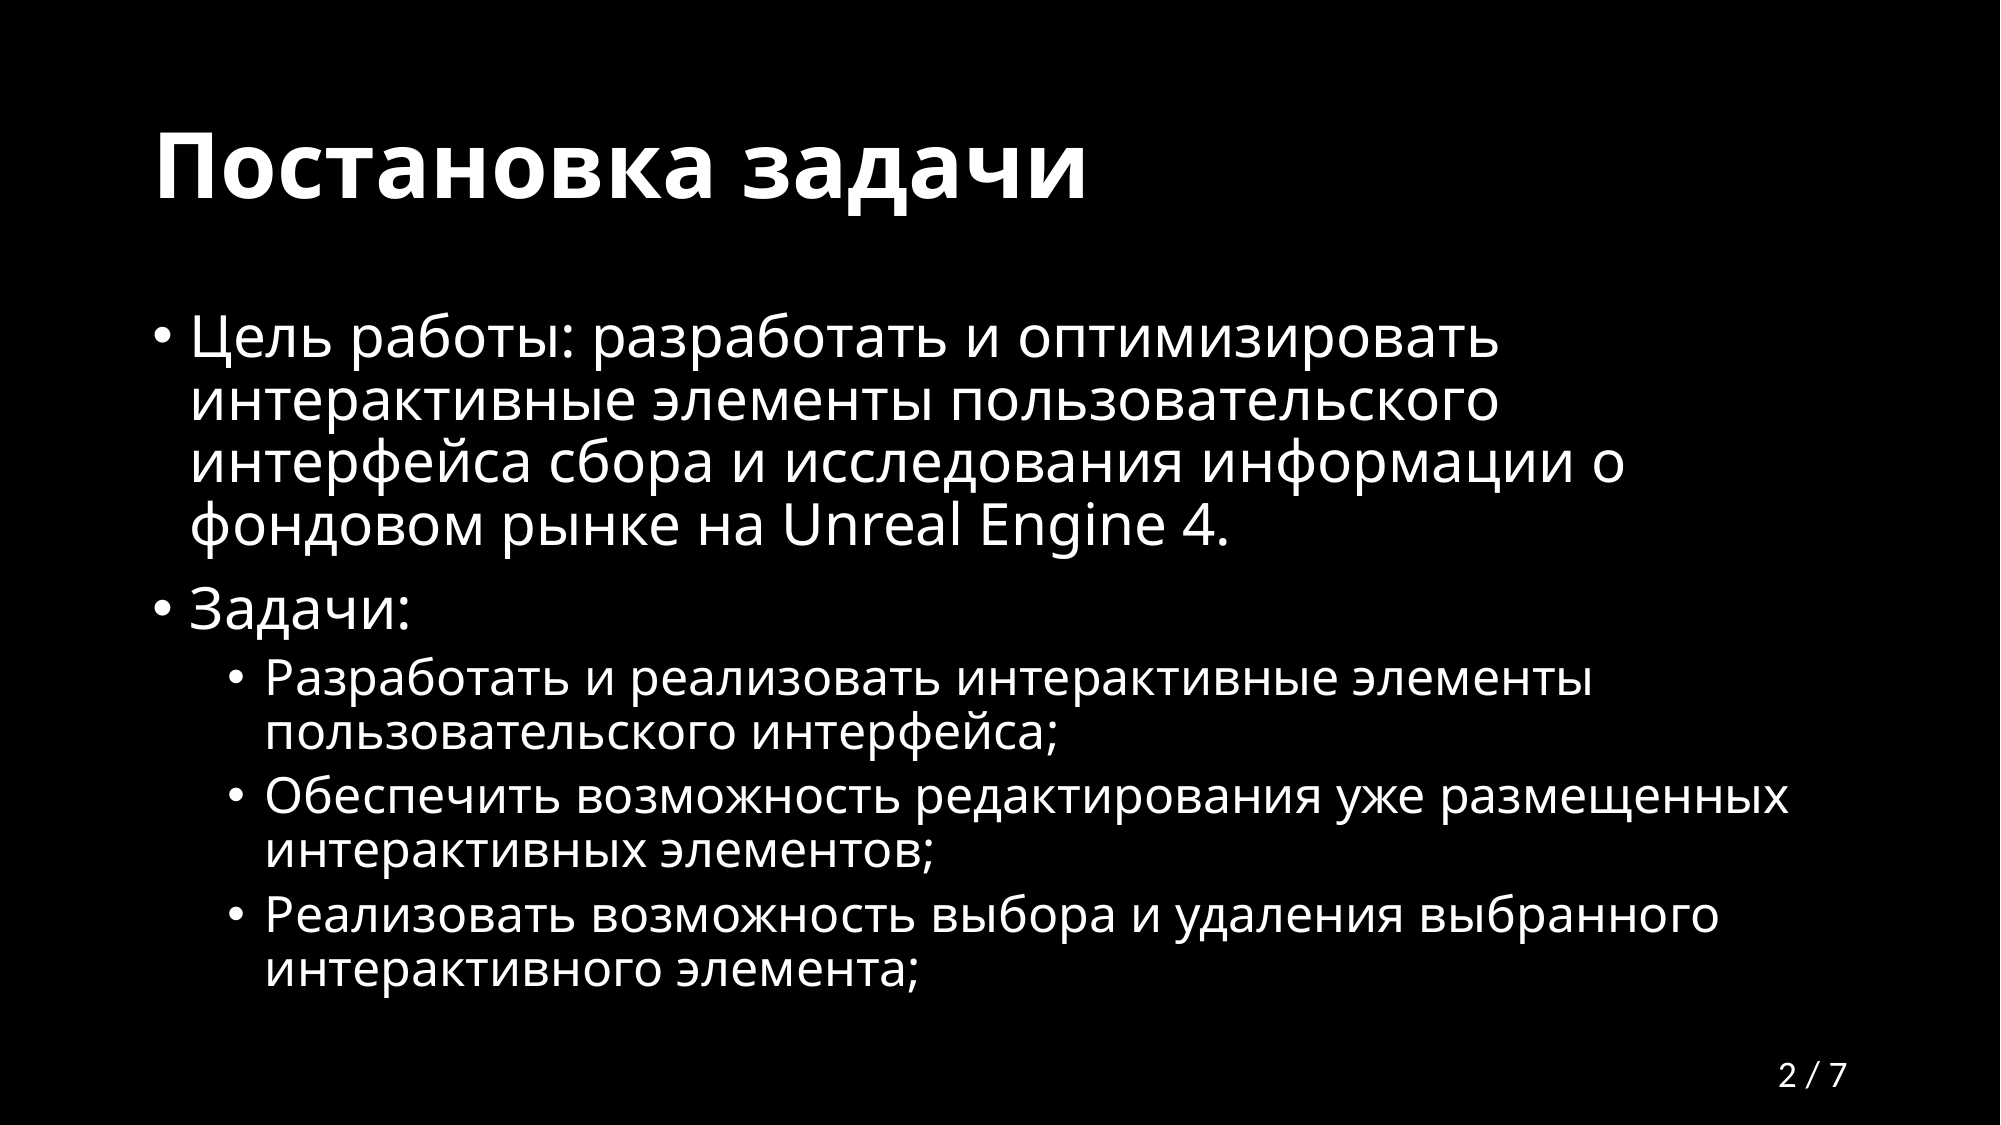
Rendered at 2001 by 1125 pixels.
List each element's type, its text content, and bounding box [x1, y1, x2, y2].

title Постановка задачи [137, 59, 1863, 278]
list Цель работы: разработать и оптимизировать интерактивные элементы пользовательского интерфейса сбора и исследования информации о фондовом рынке на Unreal Engine 4. Задачи: Разработать и реализовать интерактивные элементы пользовательского интерфейса; Обеспечить возможность редактирования уже размещенных интерактивных элементов; Реализовать возможность выбора и удаления выбранного интерактивного элемента; [137, 299, 1863, 1098]
slide_number 2 / 7 [1412, 1042, 1863, 1103]
